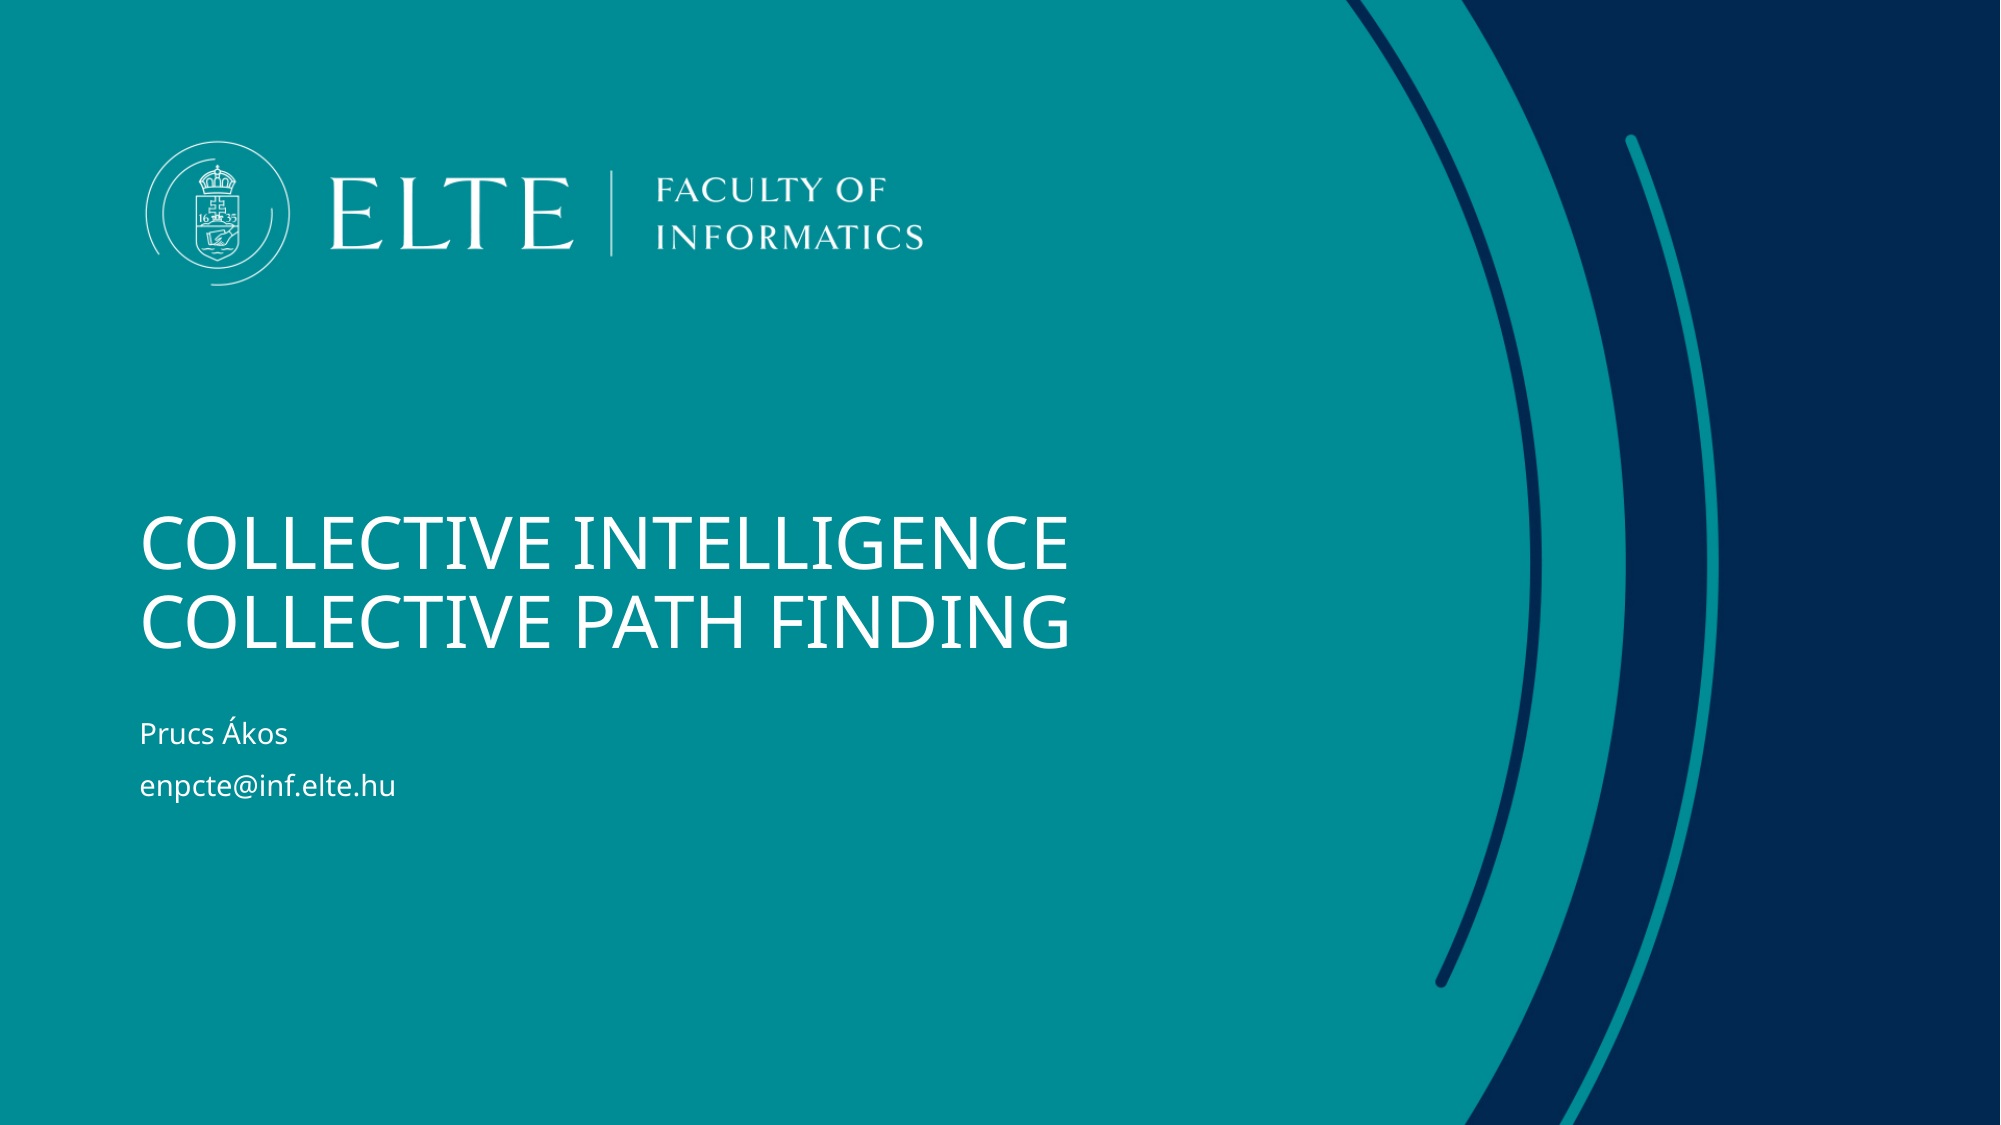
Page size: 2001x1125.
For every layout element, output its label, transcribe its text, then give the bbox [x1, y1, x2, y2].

subtitle Prucs Ákos enpcte@inf.elte.hu [124, 711, 1432, 961]
picture [0, 0, 2000, 1125]
title COLLECTIVE INTELLIGENCE COLLECTIVE PATH FINDING [124, 363, 1500, 672]
